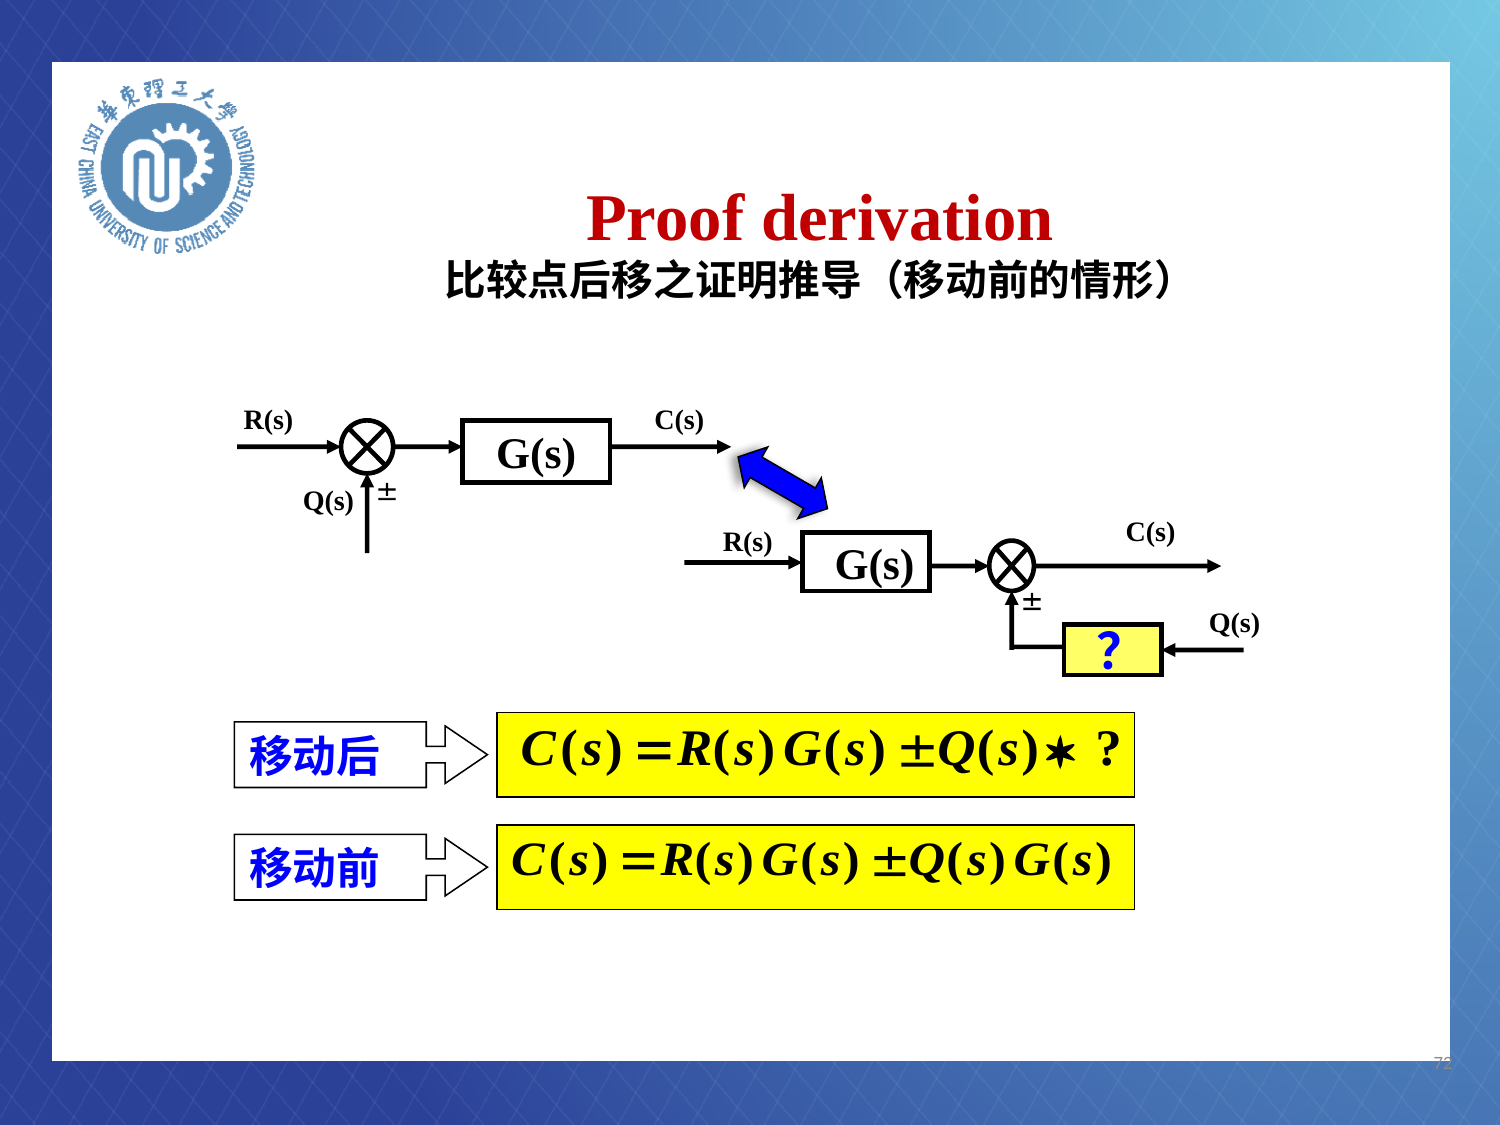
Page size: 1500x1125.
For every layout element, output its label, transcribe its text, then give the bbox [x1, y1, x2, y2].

text_box 移动前 [234, 834, 488, 901]
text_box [684, 505, 1276, 676]
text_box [224, 393, 732, 554]
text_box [496, 712, 1135, 798]
text_box 移动后 [234, 721, 488, 788]
title Proof derivation 比较点后移之证明推导（移动前的情形） [354, 193, 1287, 285]
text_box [496, 824, 1135, 910]
picture [0, 0, 1500, 1125]
slide_number 72 [1155, 1024, 1468, 1100]
text_box [738, 446, 827, 504]
